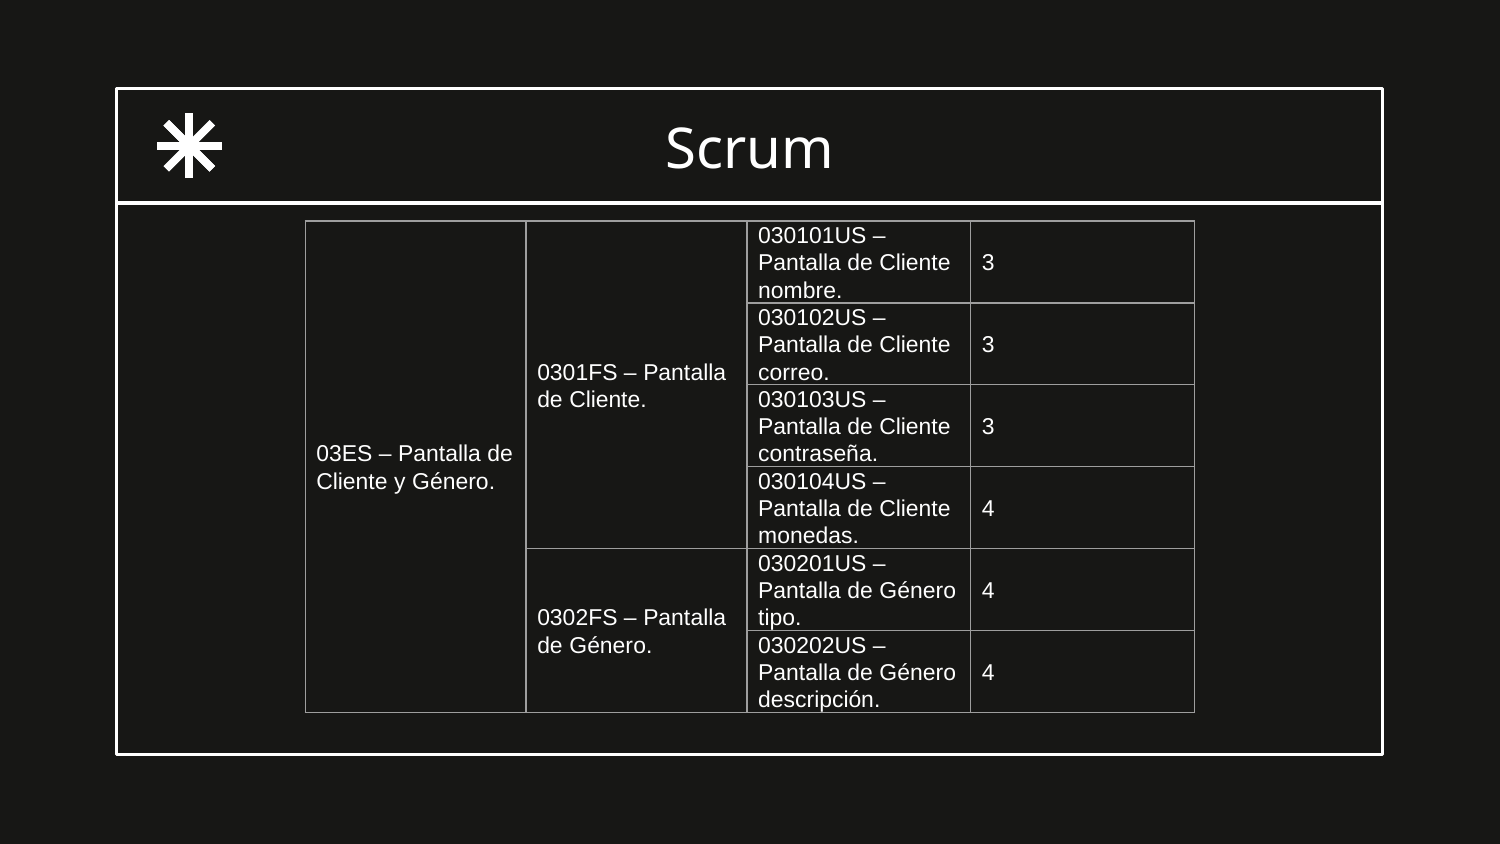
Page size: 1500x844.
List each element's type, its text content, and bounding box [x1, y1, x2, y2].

table_cell 4 [971, 549, 1194, 630]
table_header 0301FS – Pantalla de Cliente. [527, 222, 746, 548]
table_cell 0302FS – Pantalla de Género. [527, 549, 746, 712]
title Scrum [116, 106, 1383, 185]
table_cell 030102US – Pantalla de Cliente correo. [748, 304, 970, 384]
table_cell 3 [971, 304, 1194, 384]
table_header 03ES – Pantalla de Cliente y Género. [306, 222, 525, 712]
table_cell 3 [971, 385, 1194, 466]
table_cell 030104US – Pantalla de Cliente monedas. [748, 467, 970, 548]
table_cell 4 [971, 467, 1194, 548]
table_header 030101US – Pantalla de Cliente nombre. [748, 222, 970, 302]
table_cell 030201US – Pantalla de Género tipo. [748, 549, 970, 630]
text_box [156, 112, 223, 179]
table_cell 4 [971, 631, 1194, 712]
table_header 3 [971, 222, 1194, 302]
table_cell 030103US – Pantalla de Cliente contraseña. [748, 385, 970, 466]
table_cell 030202US – Pantalla de Género descripción. [748, 631, 970, 712]
